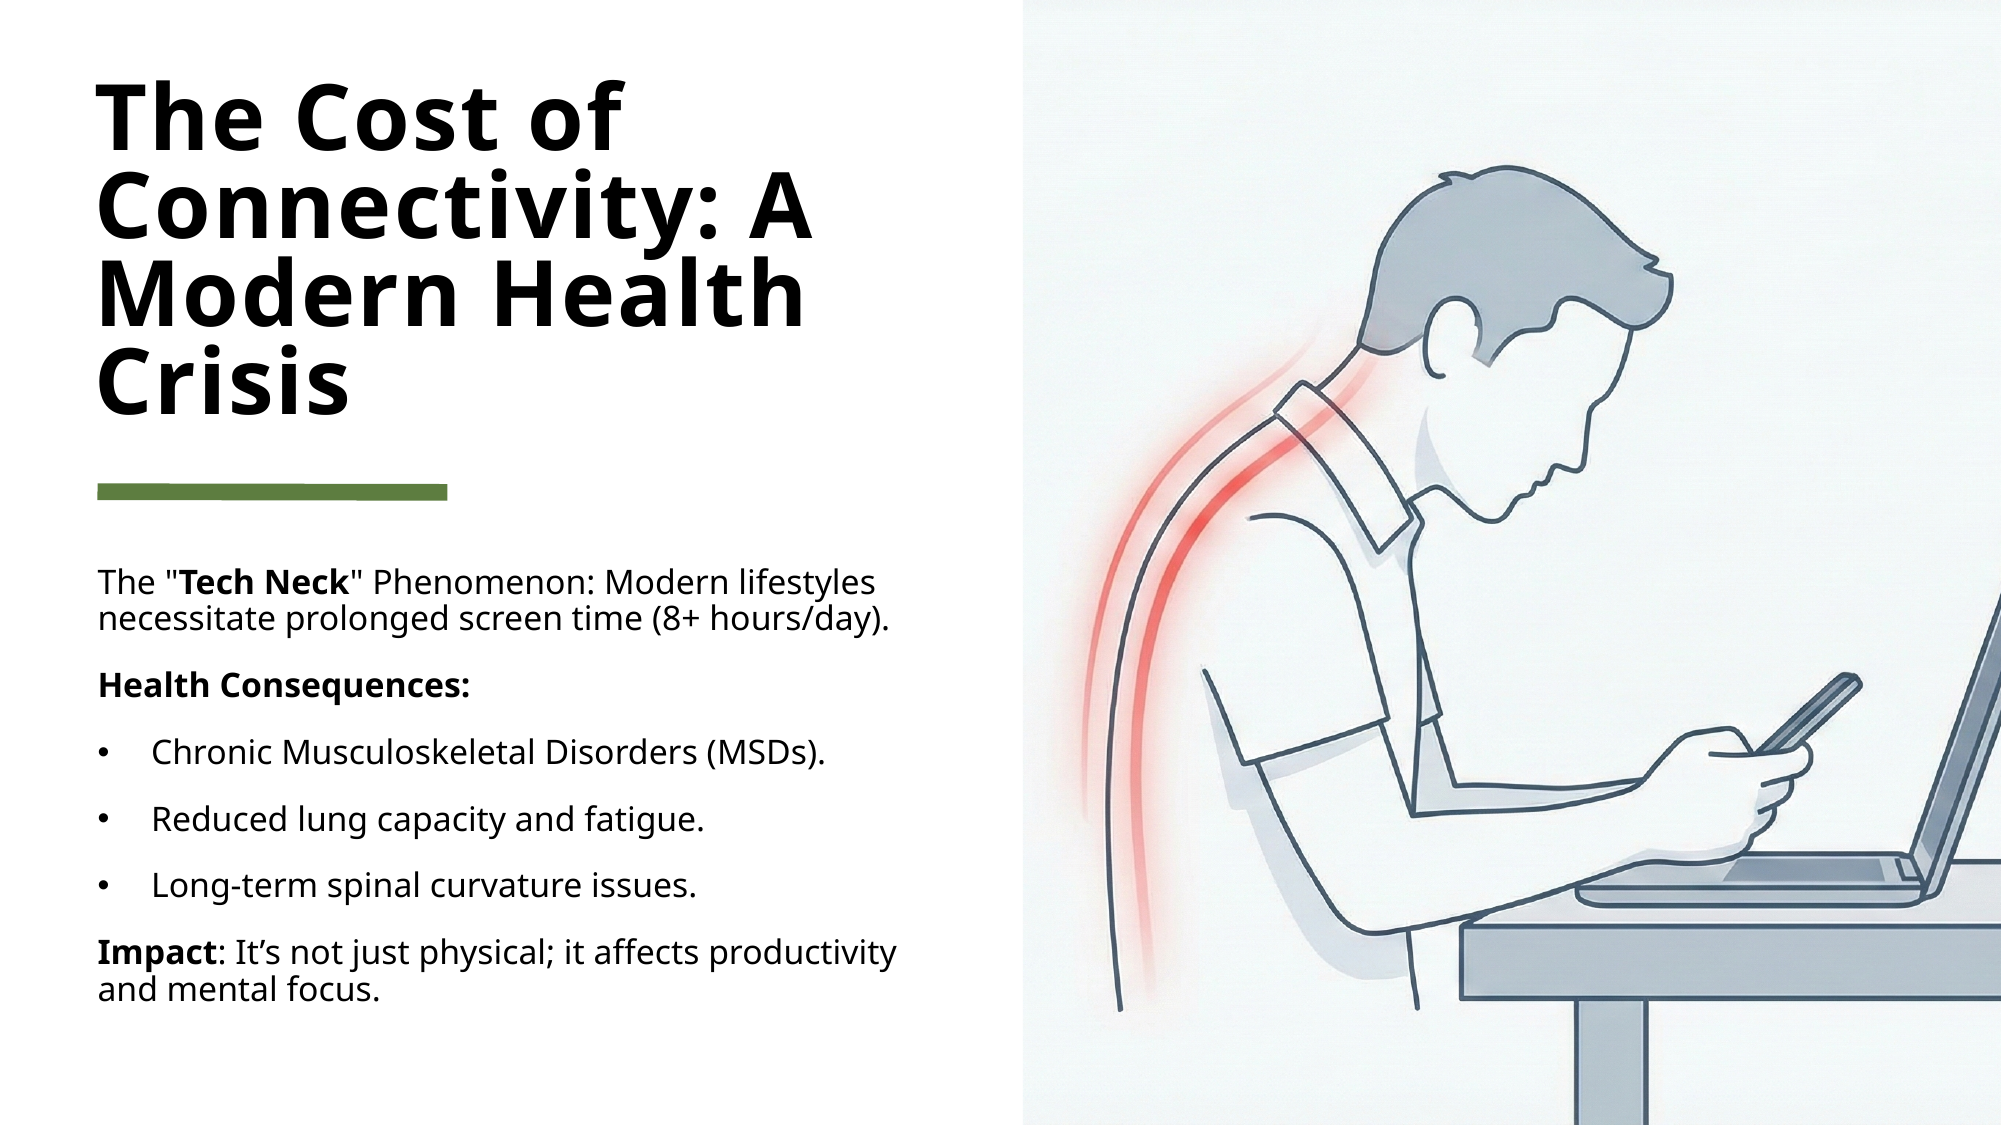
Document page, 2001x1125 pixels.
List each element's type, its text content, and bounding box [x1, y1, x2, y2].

title The Cost of Connectivity: A Modern Health Crisis [94, 45, 925, 432]
picture [1022, 0, 2001, 1125]
list The "Tech Neck" Phenomenon: Modern lifestyles necessitate prolonged screen time (8+ hours/day). Health Consequences: Chronic Musculoskeletal Disorders (MSDs). Reduced lung capacity and fatigue. Long-term spinal curvature issues. Impact: It’s not just physical; it affects productivity and mental focus. [97, 527, 902, 1030]
